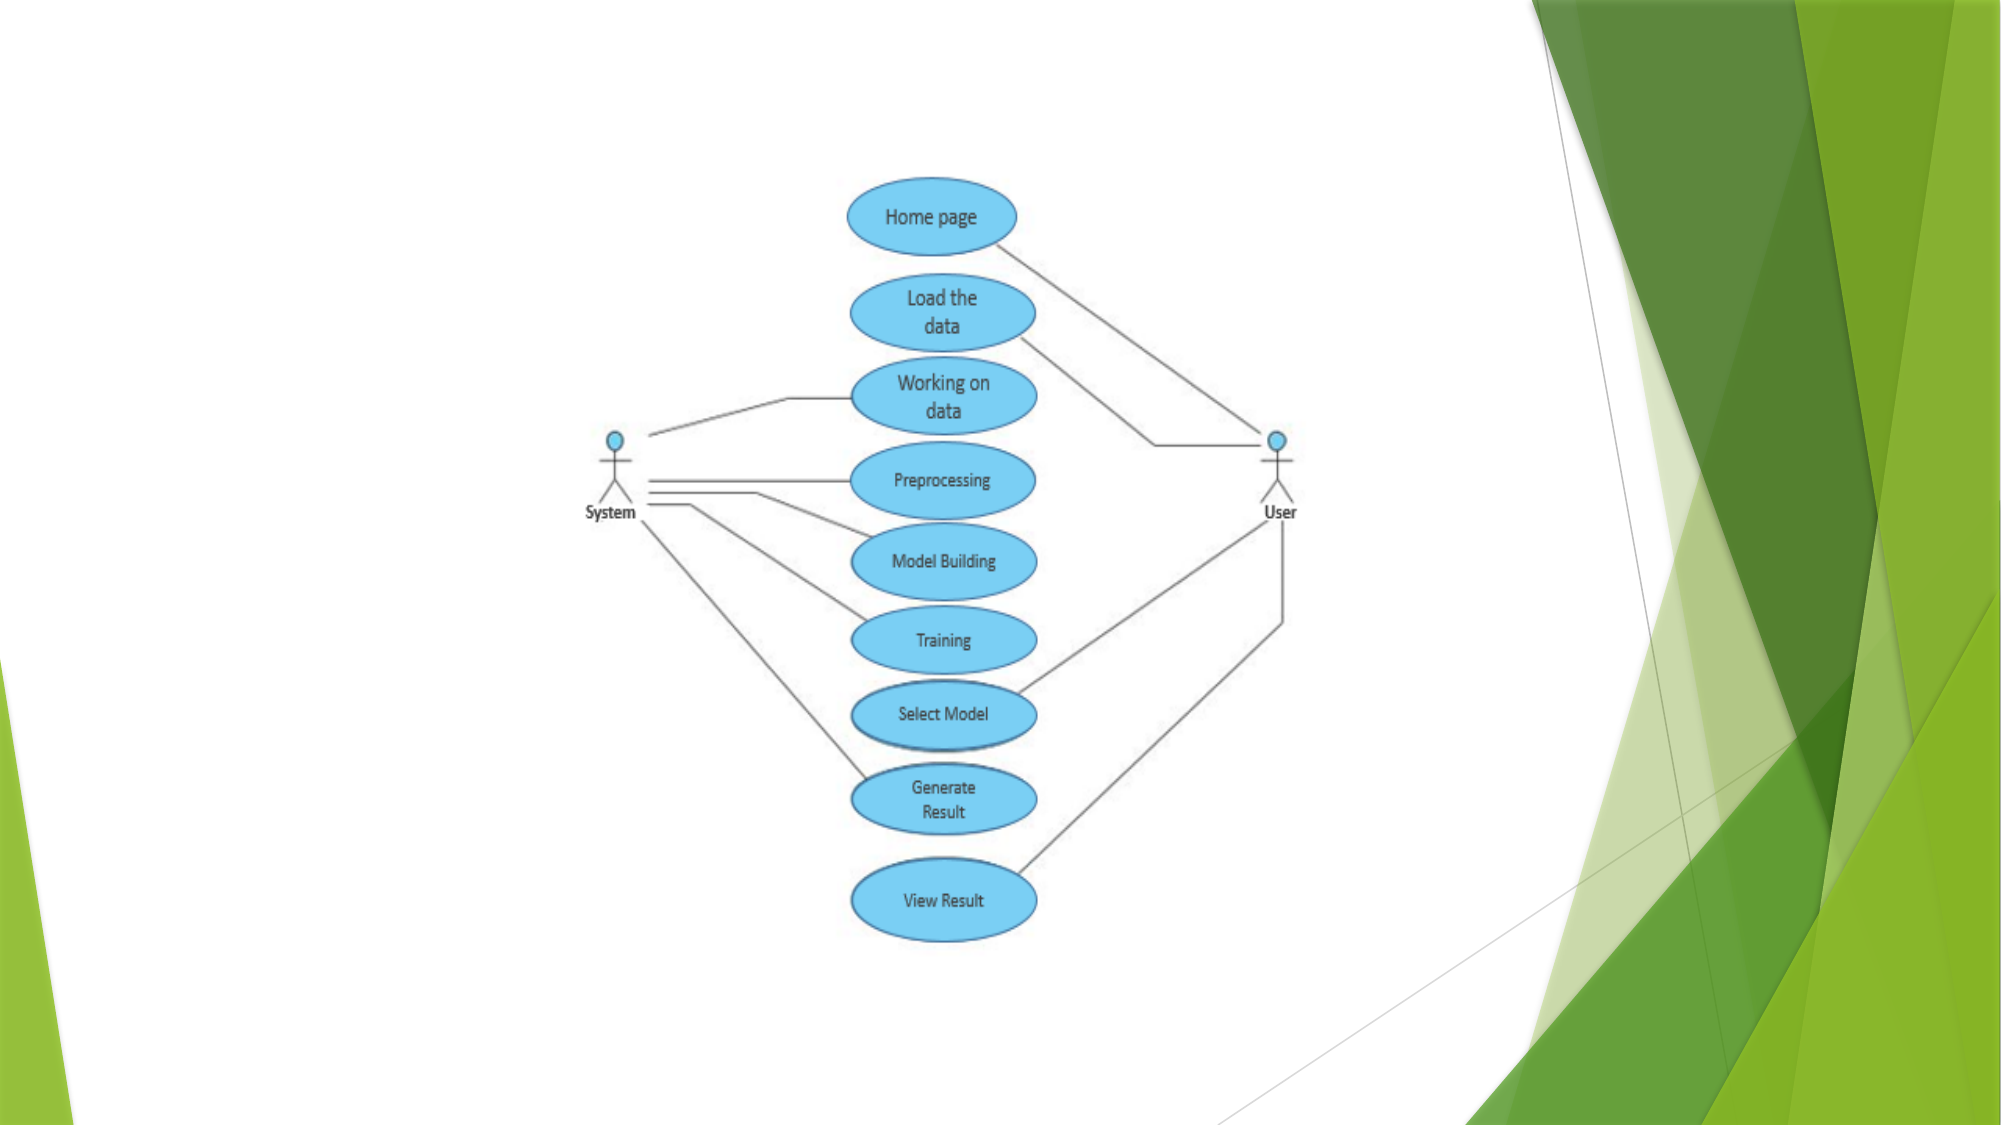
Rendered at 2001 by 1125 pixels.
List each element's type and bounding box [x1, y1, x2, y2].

picture [485, 103, 1403, 977]
